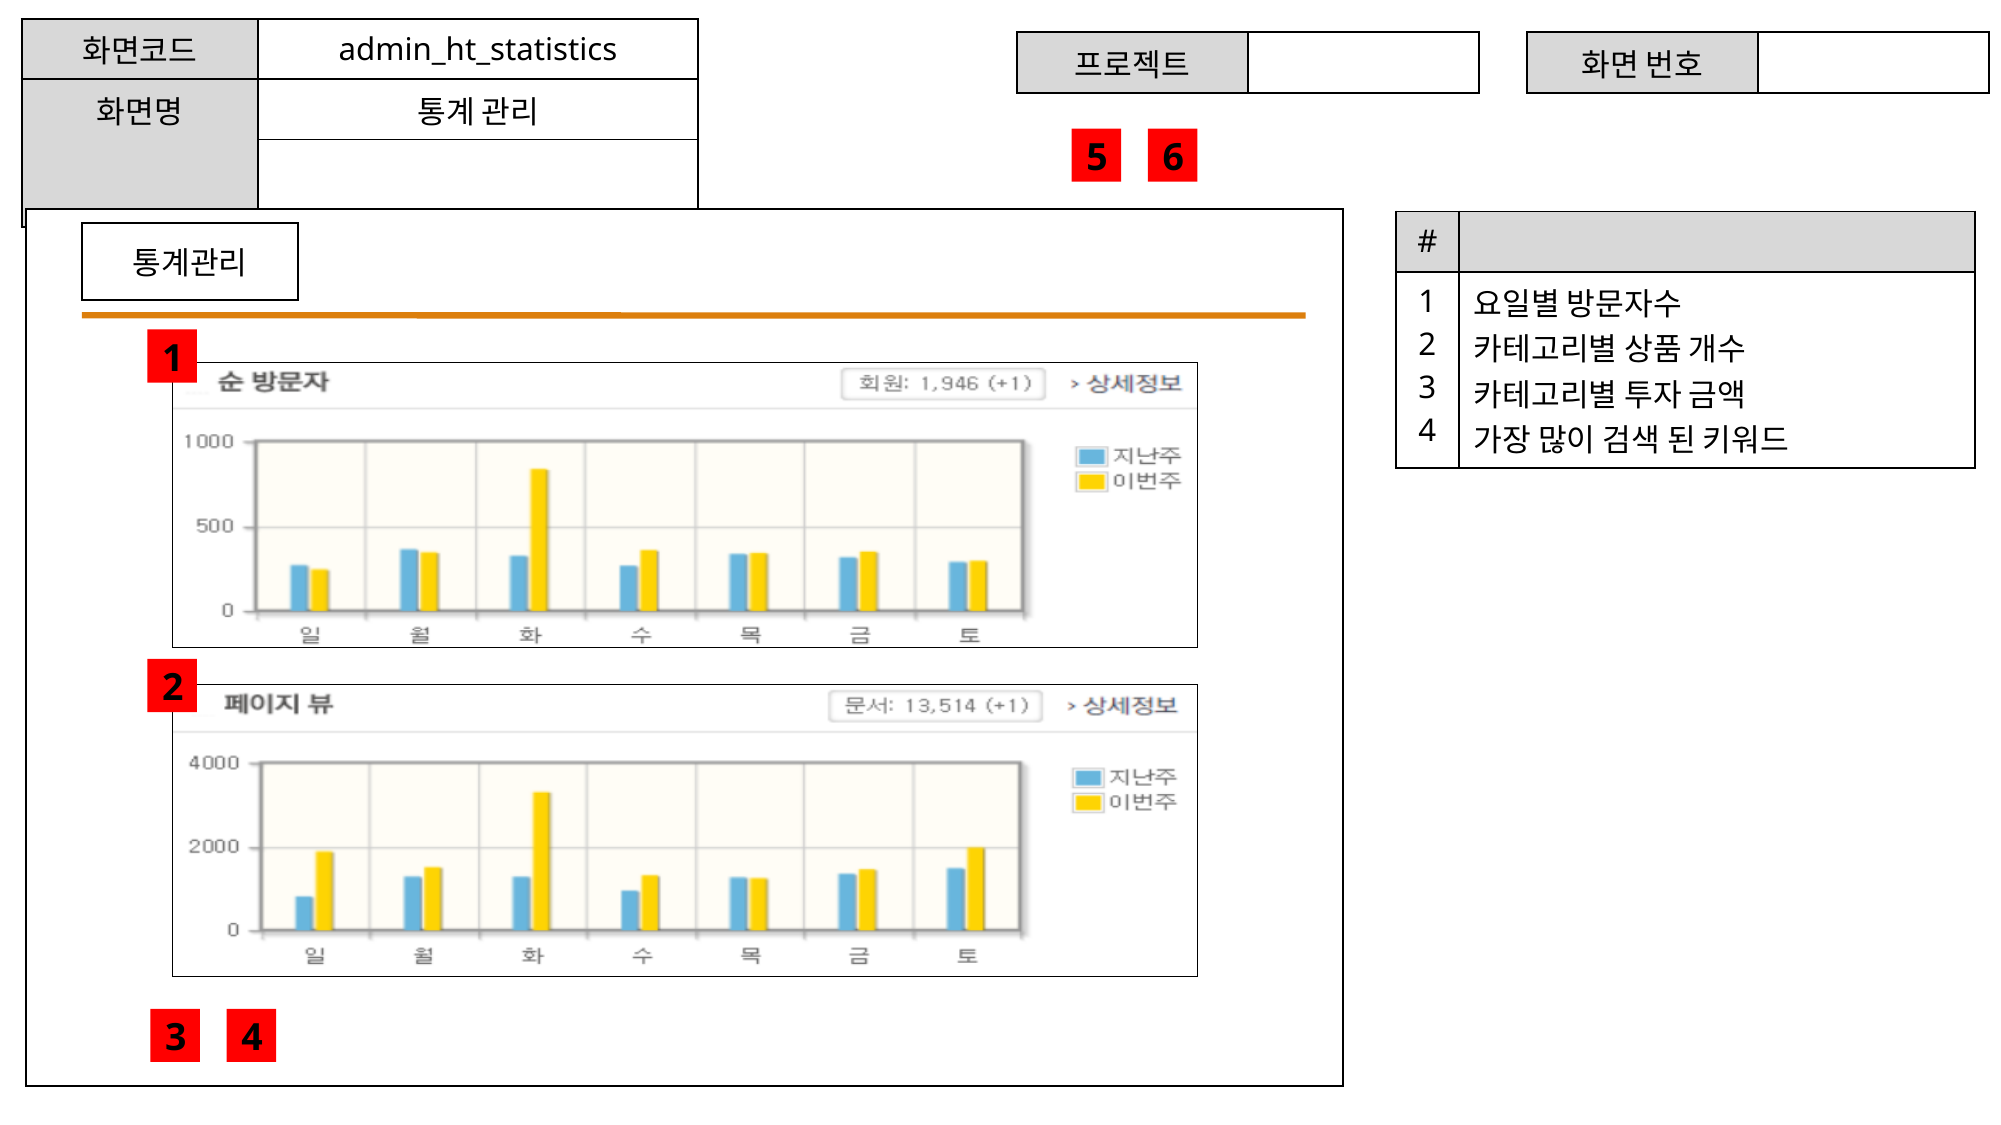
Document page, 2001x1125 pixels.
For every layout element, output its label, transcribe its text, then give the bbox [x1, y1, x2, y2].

table_cell 요일별 방문자수 카테고리별 상품 개수 카테고리별 투자 금액 가장 많이 검색 된 키워드 [1460, 273, 1974, 467]
table_cell 통계 관리 [259, 80, 697, 139]
table_header admin_ht_statistics [259, 20, 697, 78]
table_header # [1397, 212, 1458, 271]
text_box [25, 208, 1344, 1087]
table_header 화면 번호 [1528, 33, 1757, 92]
text_box 6 [1147, 128, 1198, 182]
table_cell [259, 140, 697, 207]
table_header [1460, 212, 1974, 271]
table_header 화면코드 [23, 20, 257, 78]
table_cell 화면명 [23, 80, 257, 209]
table_header [1249, 33, 1478, 92]
table_cell 1 2 3 4 [1397, 273, 1458, 467]
table_header [1759, 33, 1988, 92]
text_box 5 [1071, 128, 1122, 182]
table_header 프로젝트 [1018, 33, 1247, 92]
